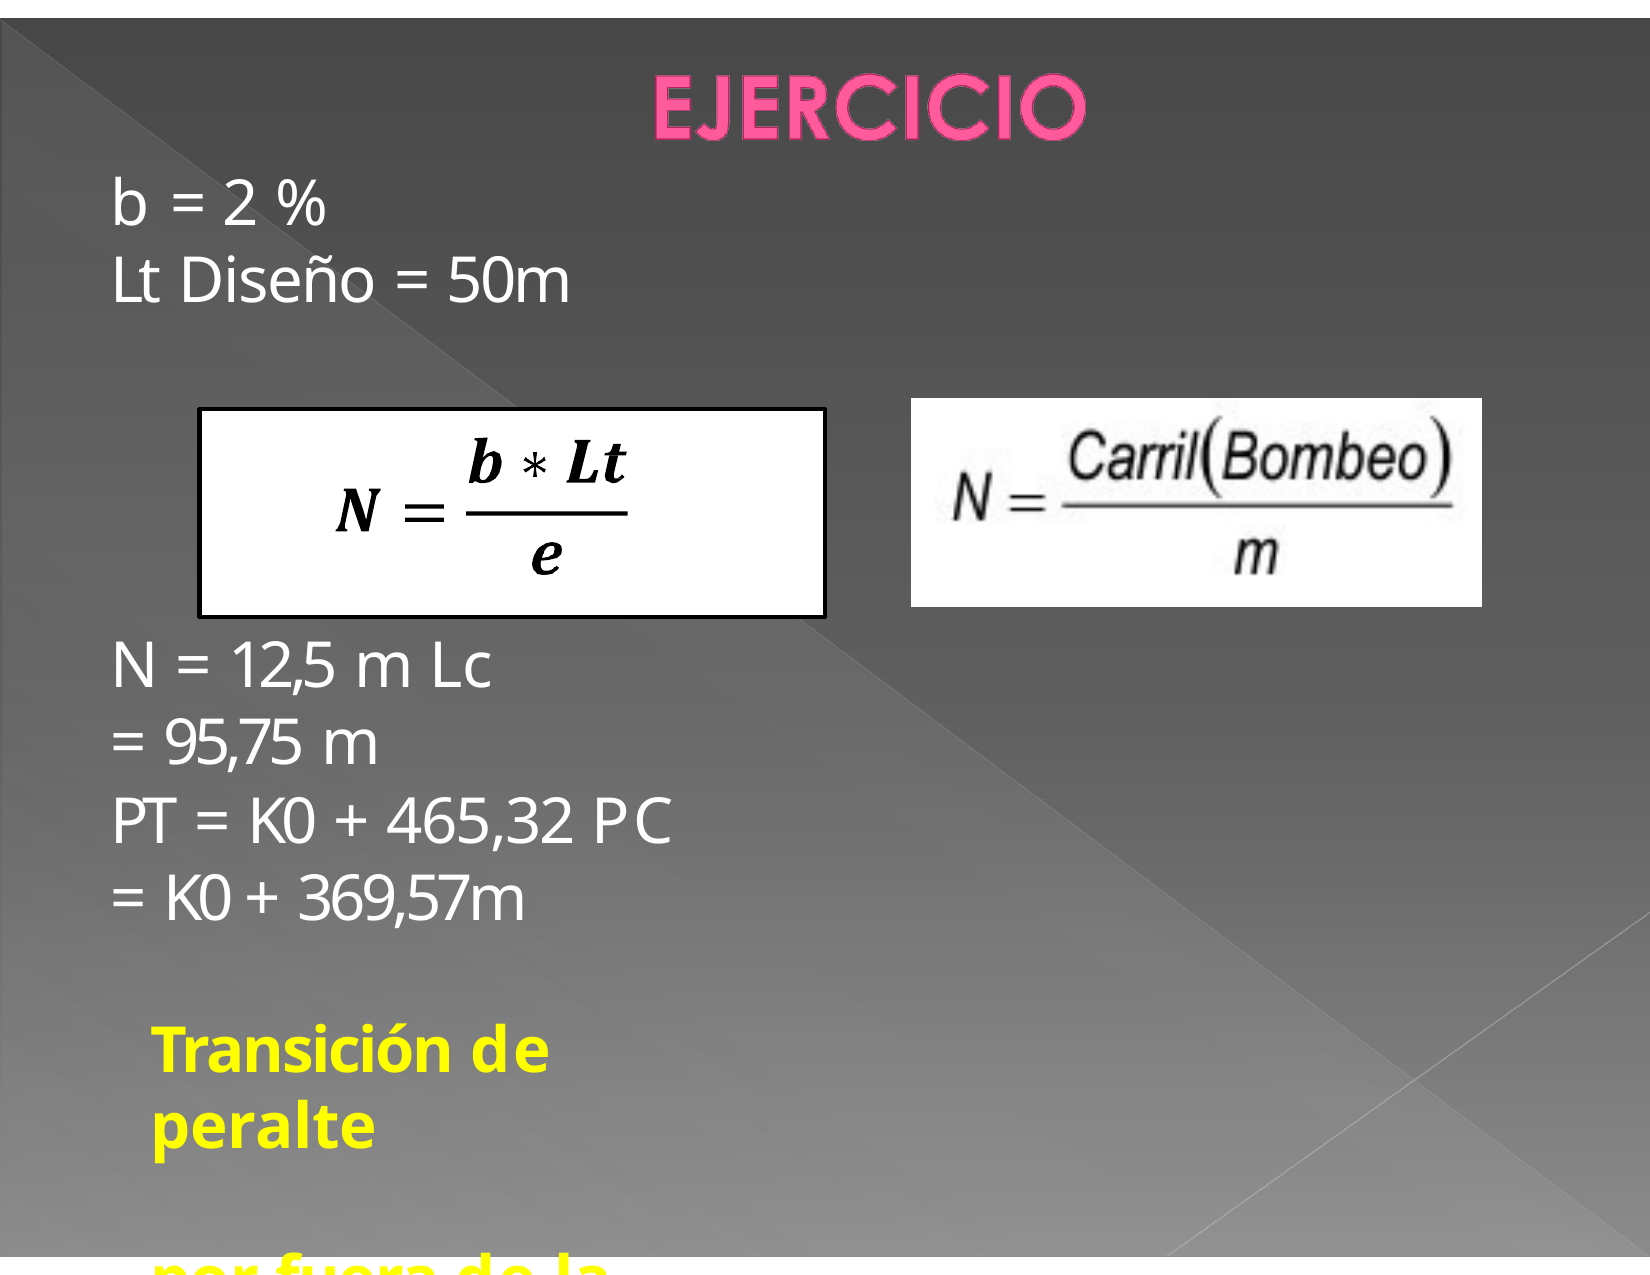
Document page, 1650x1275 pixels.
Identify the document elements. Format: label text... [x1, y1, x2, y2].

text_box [0, 18, 1650, 1257]
text_box N = 12,5 m Lc = 95,75 m PT = K0 + 465,32 PC = K0 + 369,57m Transición de peralte por fuera de la curva. [108, 1266, 1513, 1275]
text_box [335, 398, 1482, 607]
